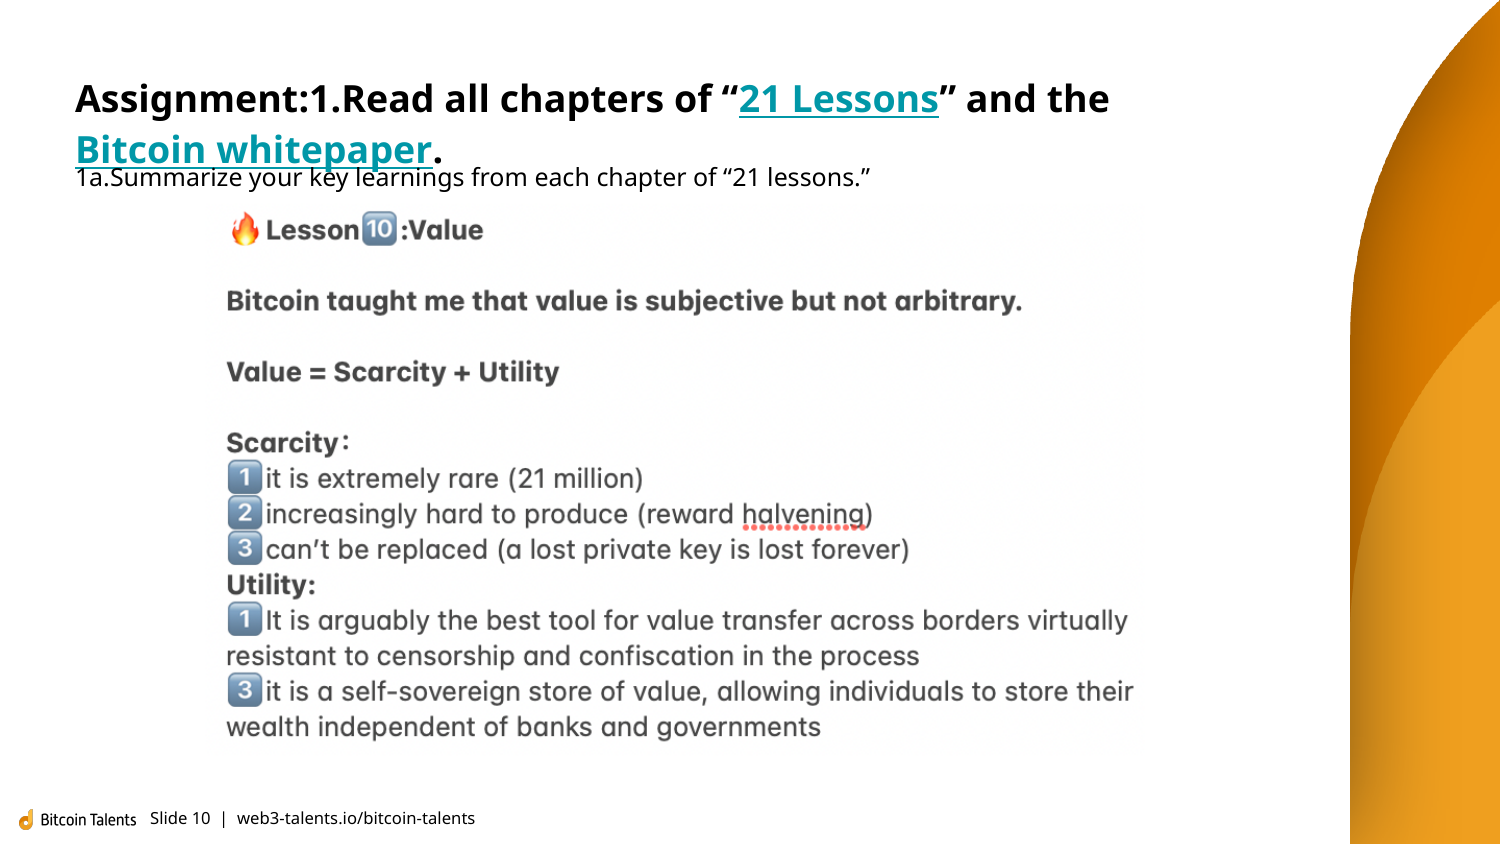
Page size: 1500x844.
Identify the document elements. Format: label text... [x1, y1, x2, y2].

title Assignment:1.Read all chapters of “21 Lessons” and the Bitcoin whitepaper. [75, 75, 1275, 157]
picture [0, 0, 1500, 844]
list 1a.Summarize your key learnings from each chapter of “21 lessons.” [75, 157, 1275, 770]
